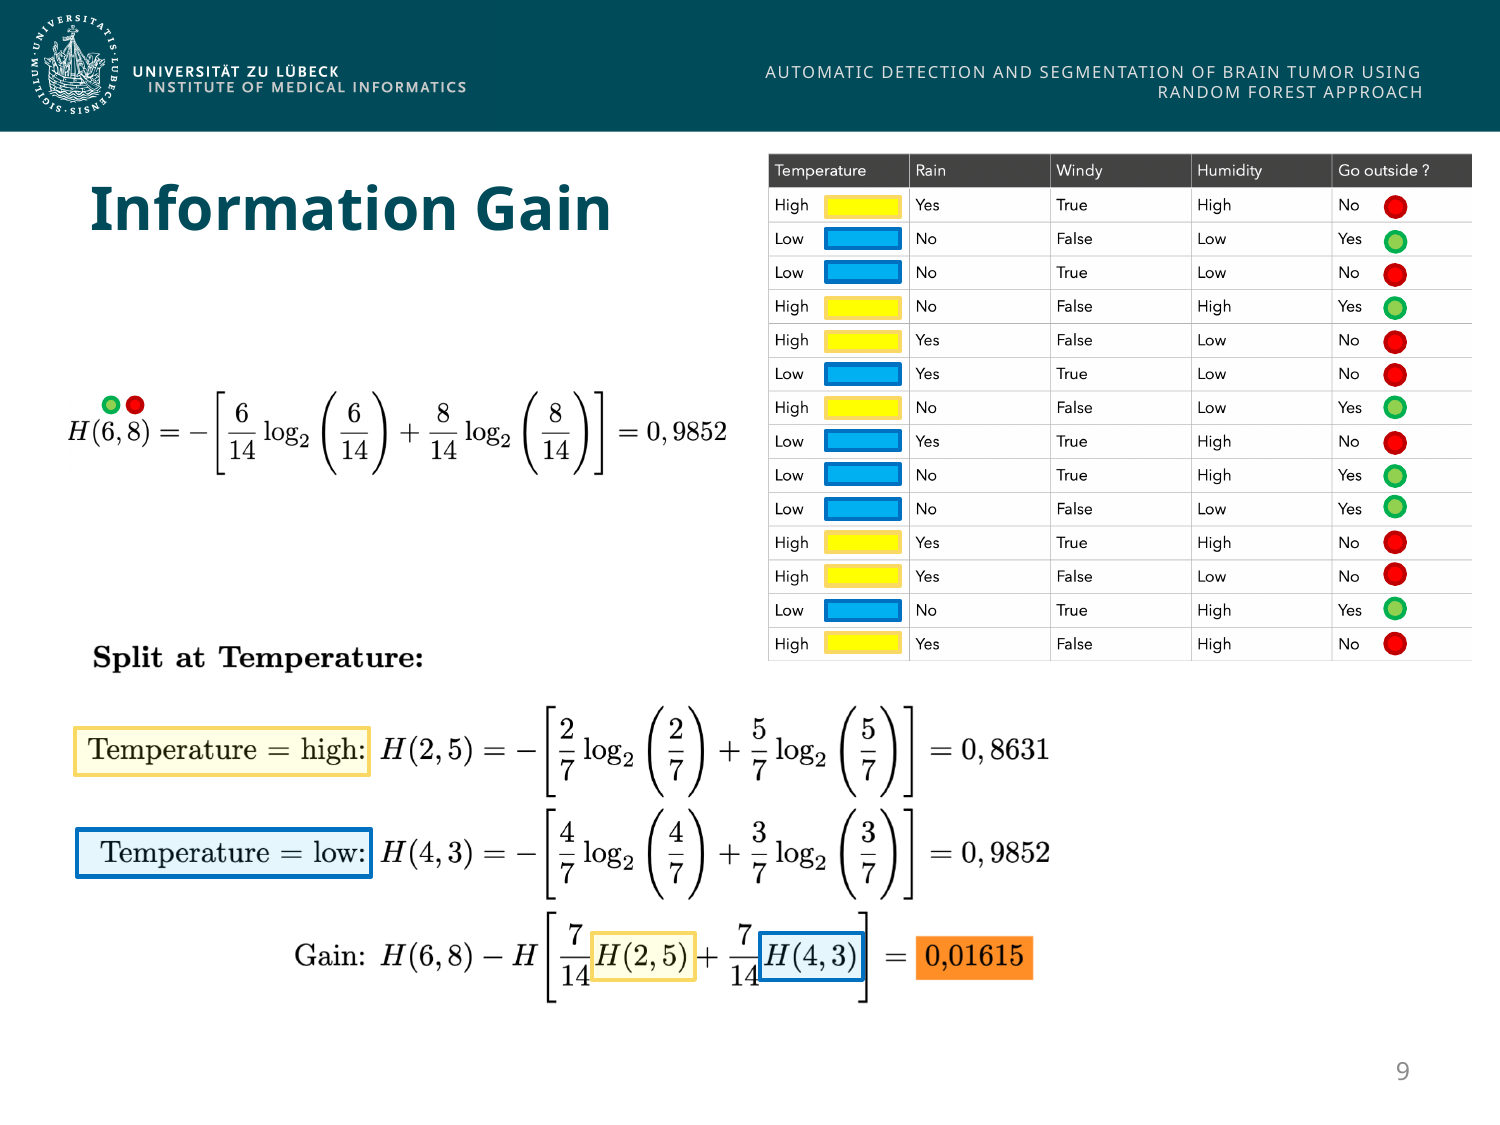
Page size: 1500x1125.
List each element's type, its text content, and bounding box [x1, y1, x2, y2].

picture [74, 153, 1472, 1012]
picture [0, 0, 497, 130]
picture [68, 385, 728, 481]
title Information Gain [75, 159, 762, 252]
